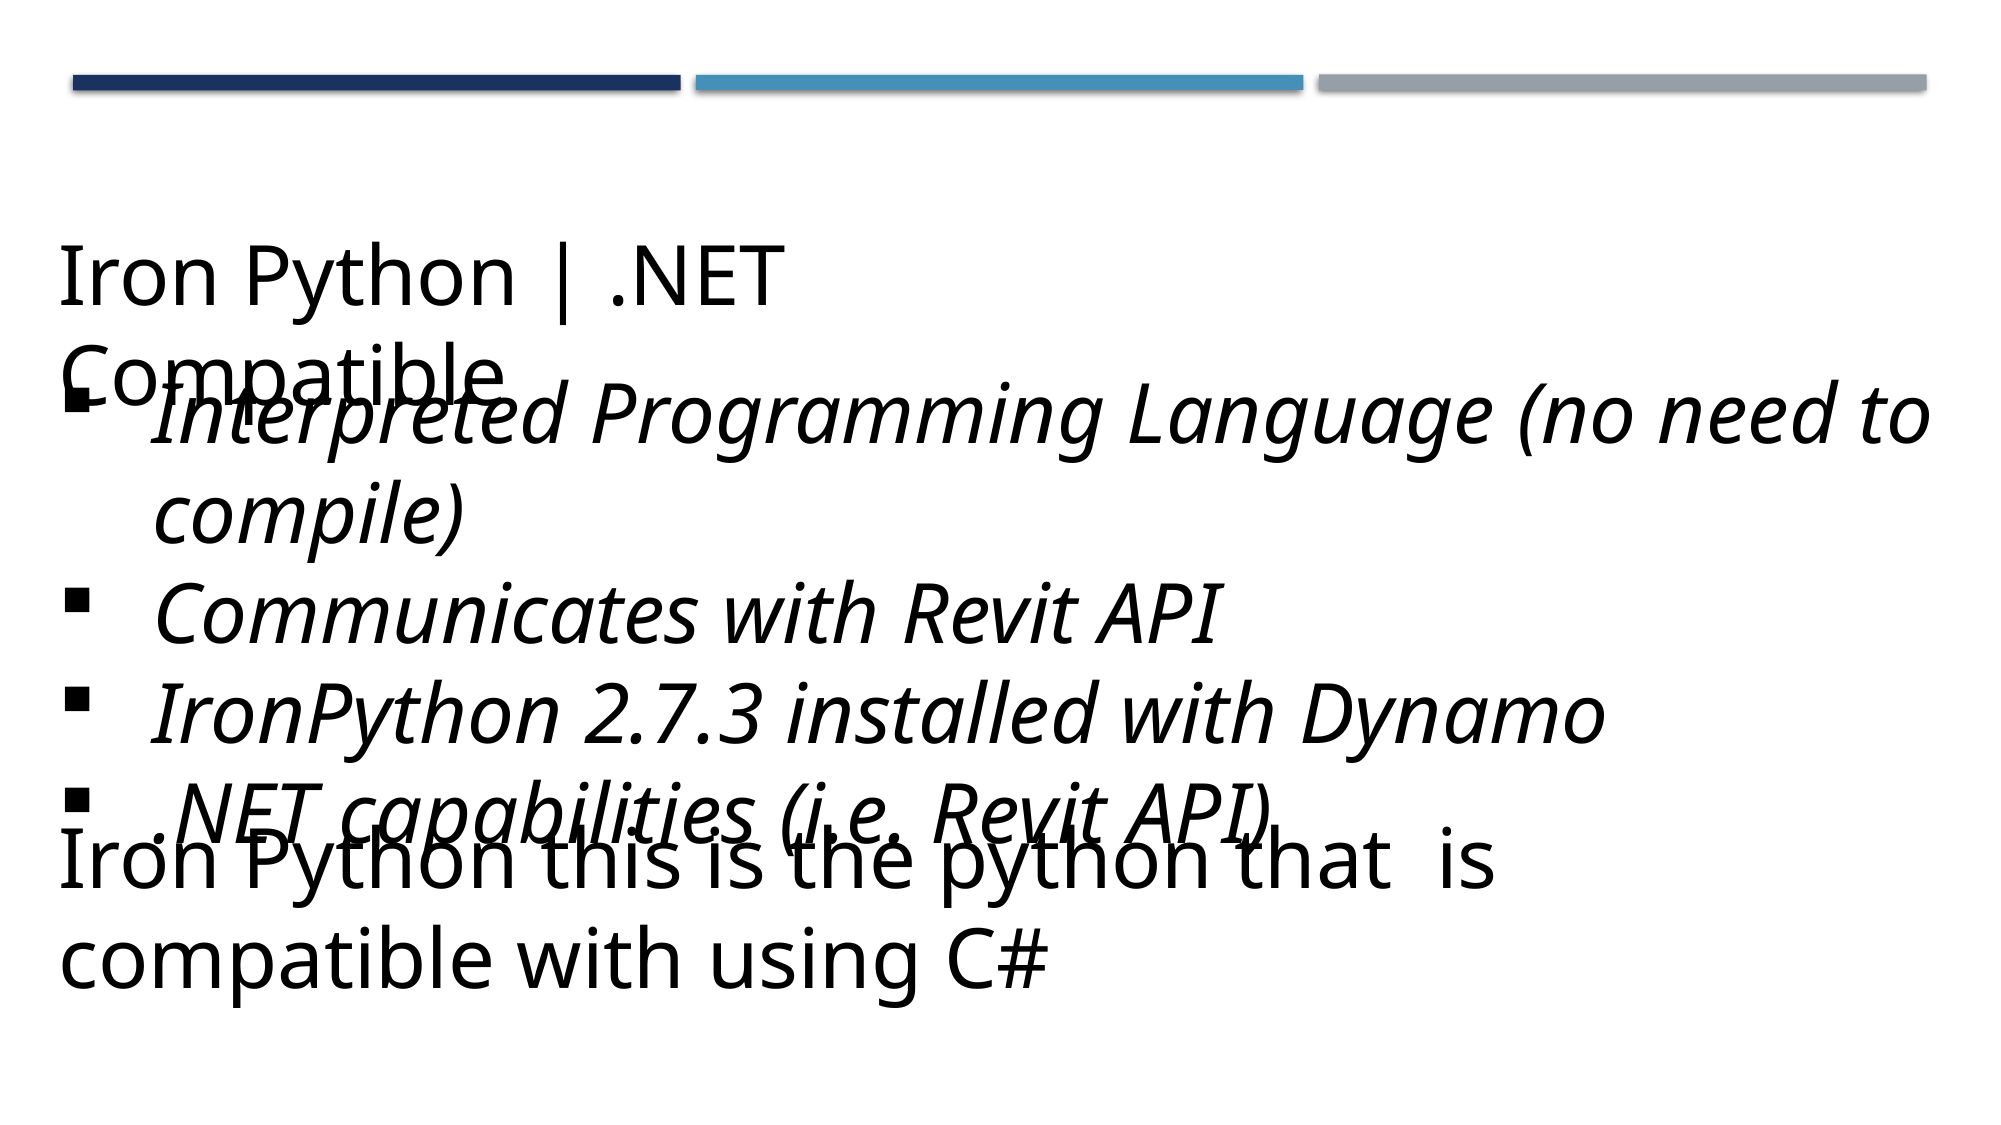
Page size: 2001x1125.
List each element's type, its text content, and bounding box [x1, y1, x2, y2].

text_box Iron Python this is the python that is compatible with using C# [43, 797, 1933, 1013]
text_box Iron Python | .NET Compatible [43, 214, 1150, 352]
text_box Interpreted Programming Language (no need to compile) Communicates with Revit API IronPython 2.7.3 installed with Dynamo .NET capabilities (i.e. Revit API) [43, 352, 2000, 868]
